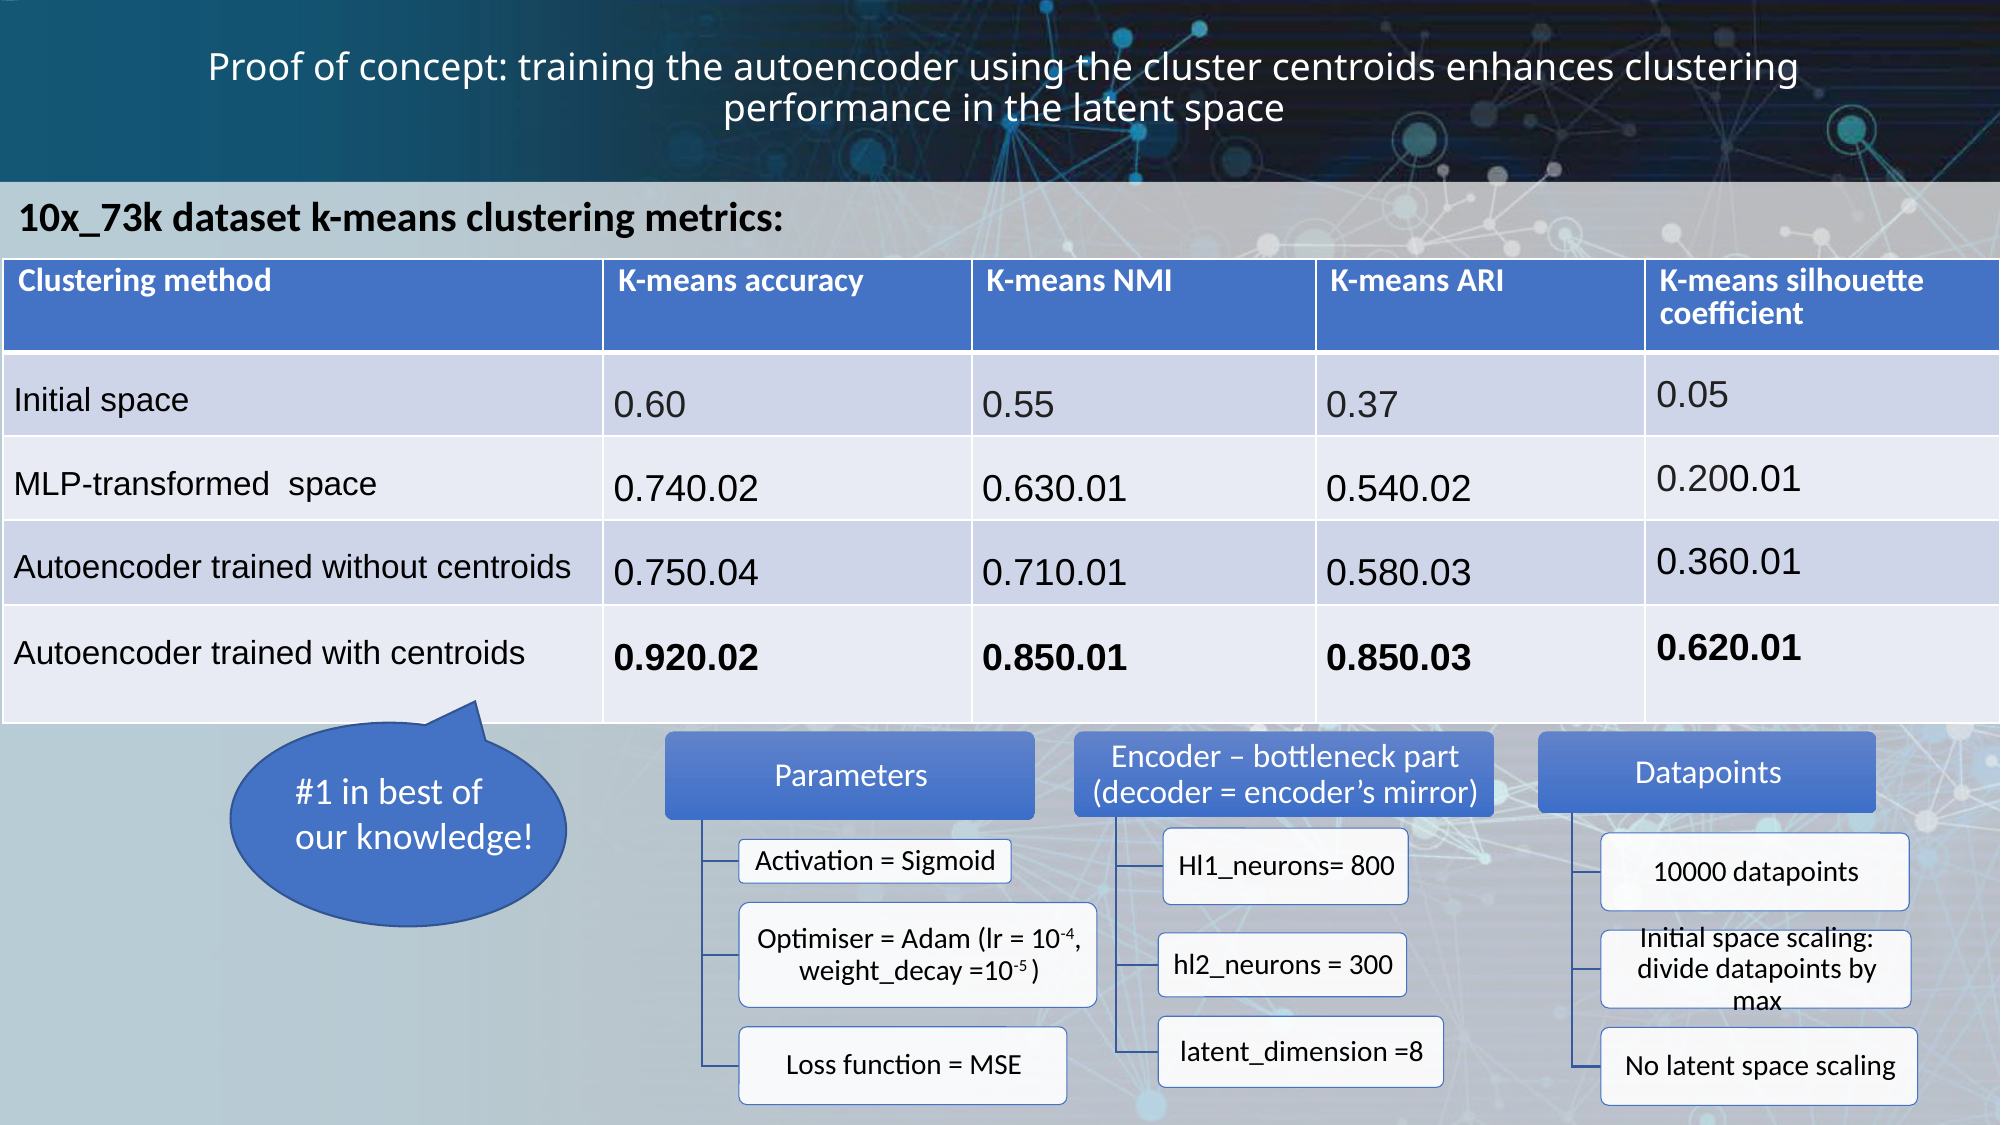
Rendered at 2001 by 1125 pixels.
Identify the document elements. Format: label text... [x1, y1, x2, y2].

picture [0, 0, 2000, 181]
title Proof of concept: training the autoencoder using the cluster centroids enhances clustering performance in the latent space [88, 39, 1921, 181]
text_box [0, 181, 2000, 1125]
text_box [596, 731, 1986, 1106]
